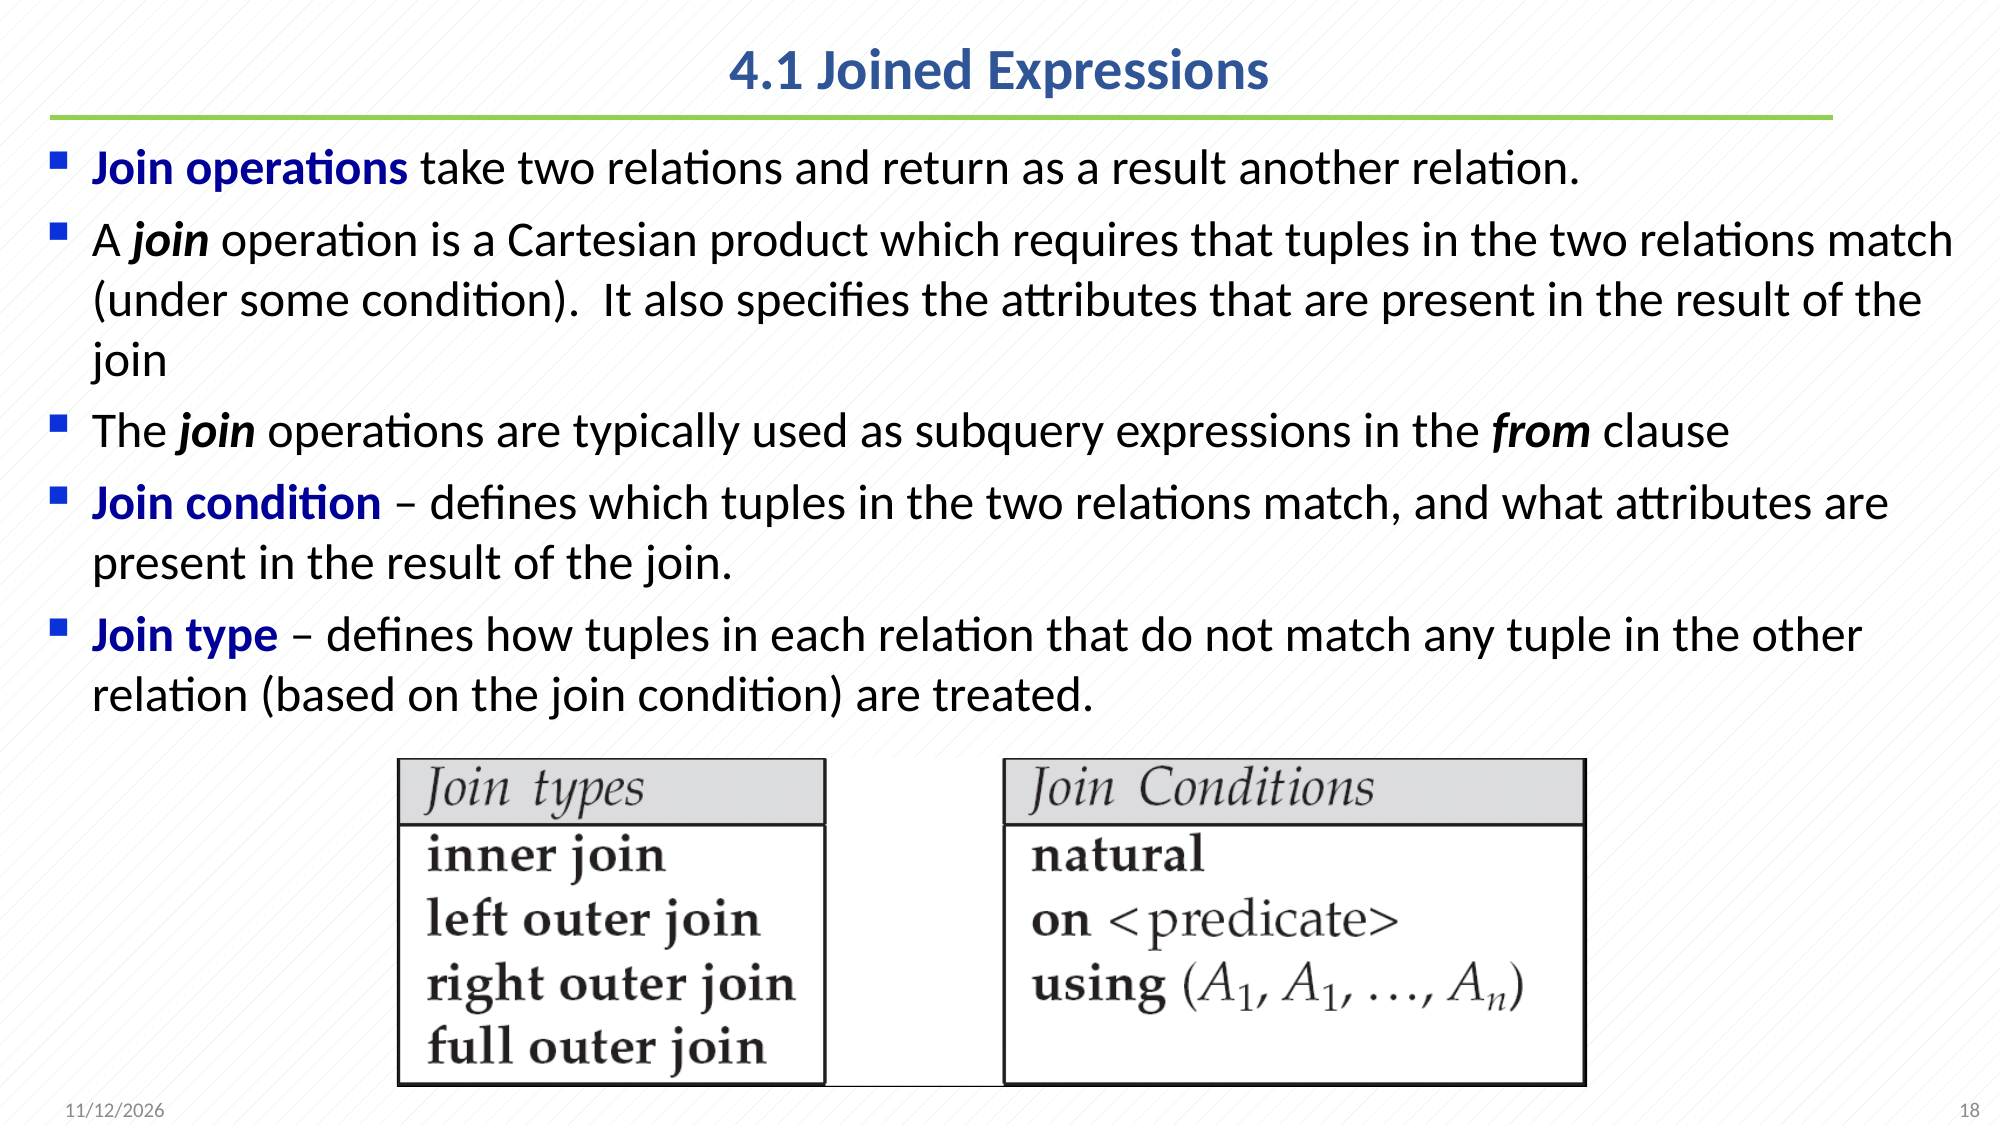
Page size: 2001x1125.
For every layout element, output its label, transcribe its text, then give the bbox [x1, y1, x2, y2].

slide_number 18 [1545, 1079, 1996, 1125]
title 4.1 Joined Expressions [50, 13, 1949, 126]
picture [396, 758, 1588, 1087]
list Join operations take two relations and return as a result another relation. A join operation is a Cartesian product which requires that tuples in the two relations match (under some condition). It also specifies the attributes that are present in the result of the join The join operations are typically used as subquery expressions in the from clause Join condition – defines which tuples in the two relations match, and what attributes are present in the result of the join. Join type – defines how tuples in each relation that do not match any tuple in the other relation (based on the join condition) are treated. [32, 126, 1974, 1081]
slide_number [49, 1079, 500, 1125]
